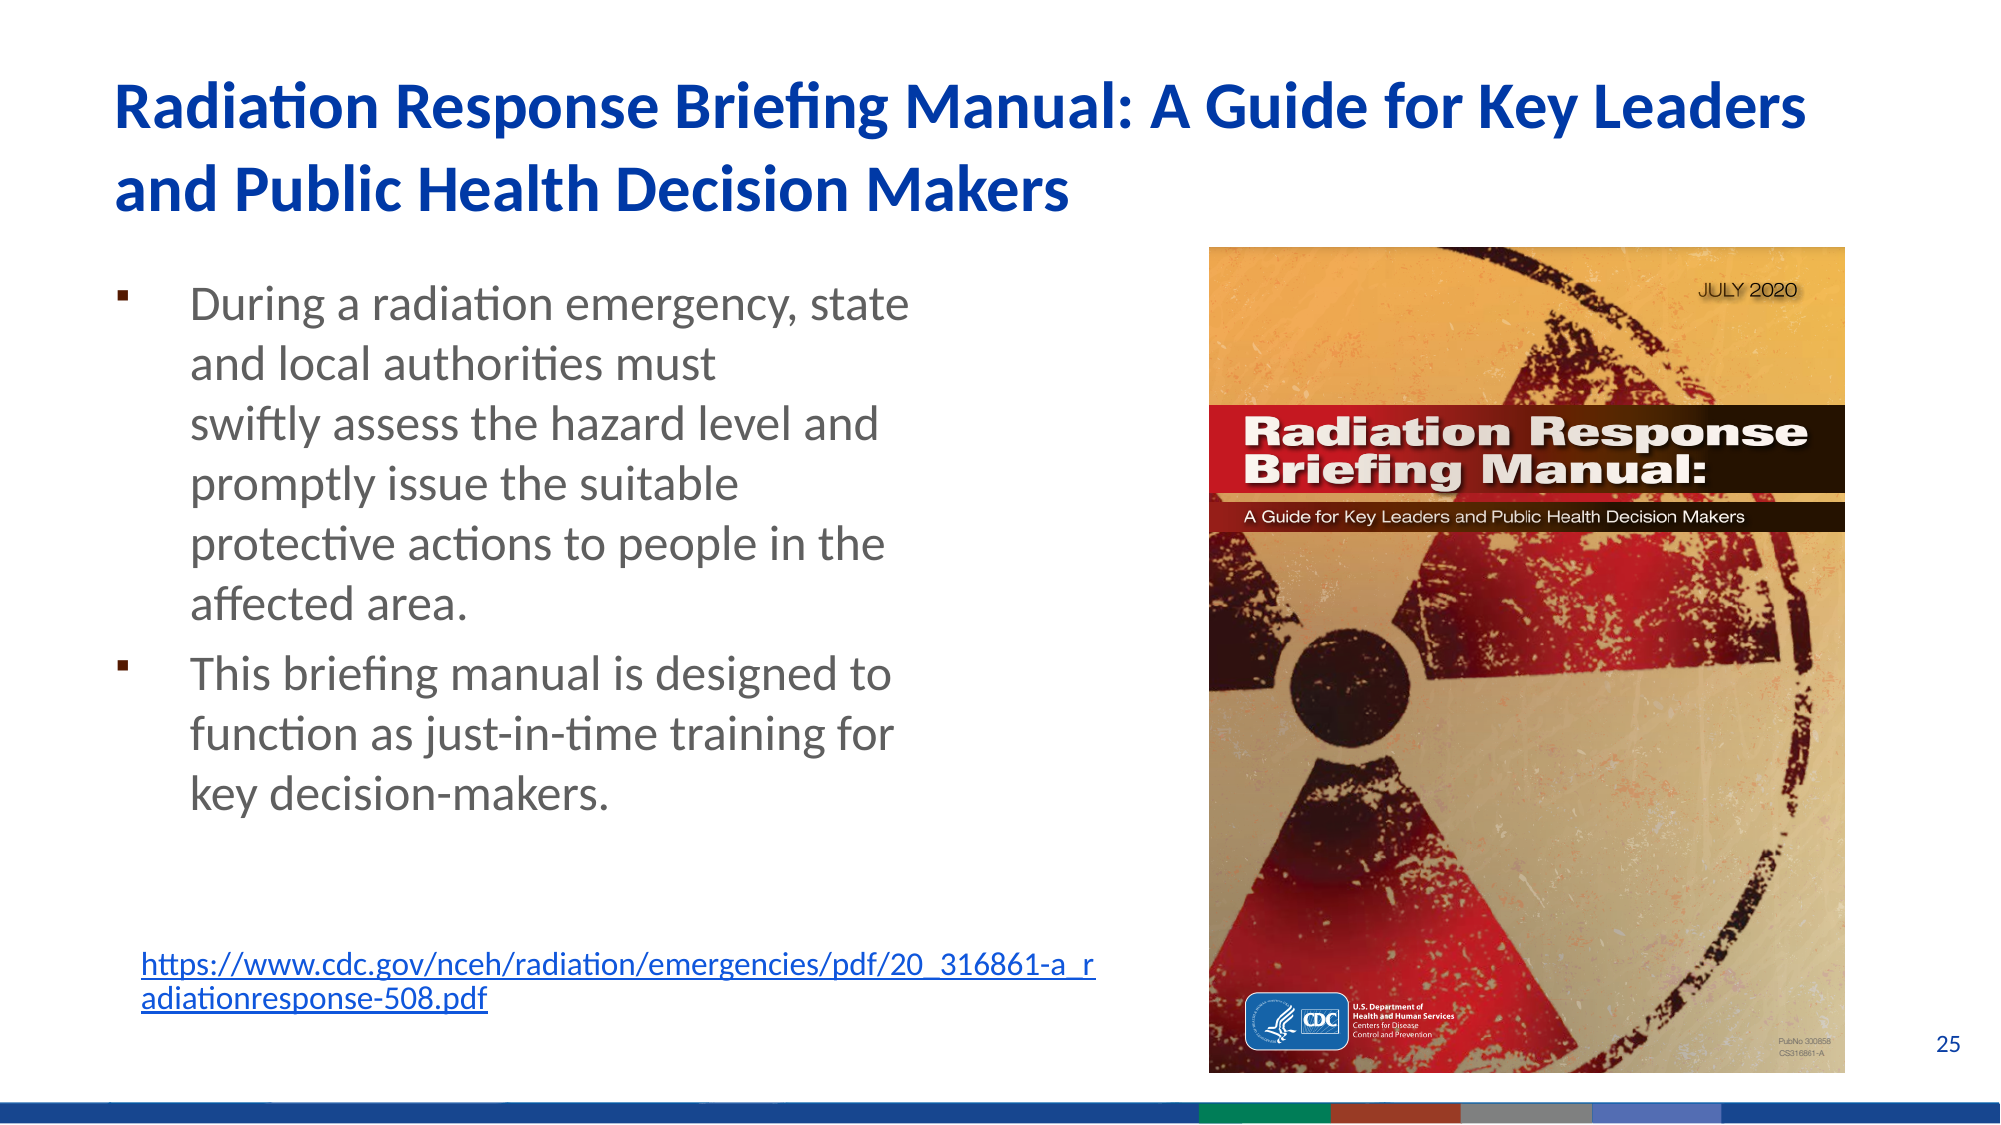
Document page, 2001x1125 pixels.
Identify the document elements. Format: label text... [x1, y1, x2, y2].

text_box https://www.cdc.gov/nceh/radiation/emergencies/pdf/20_316861-a_radiationresponse-508.pdf [125, 934, 1112, 990]
list During a radiation emergency, state and local authorities must swiftly assess the hazard level and promptly issue the suitable protective actions to people in the affected area. This briefing manual is designed to function as just-in-time training for key decision-makers. [99, 262, 949, 950]
title Radiation Response Briefing Manual: A Guide for Key Leaders and Public Health Decision Makers [99, 45, 1900, 233]
picture [1208, 247, 1845, 1074]
text_box 25 [1842, 1020, 1977, 1080]
